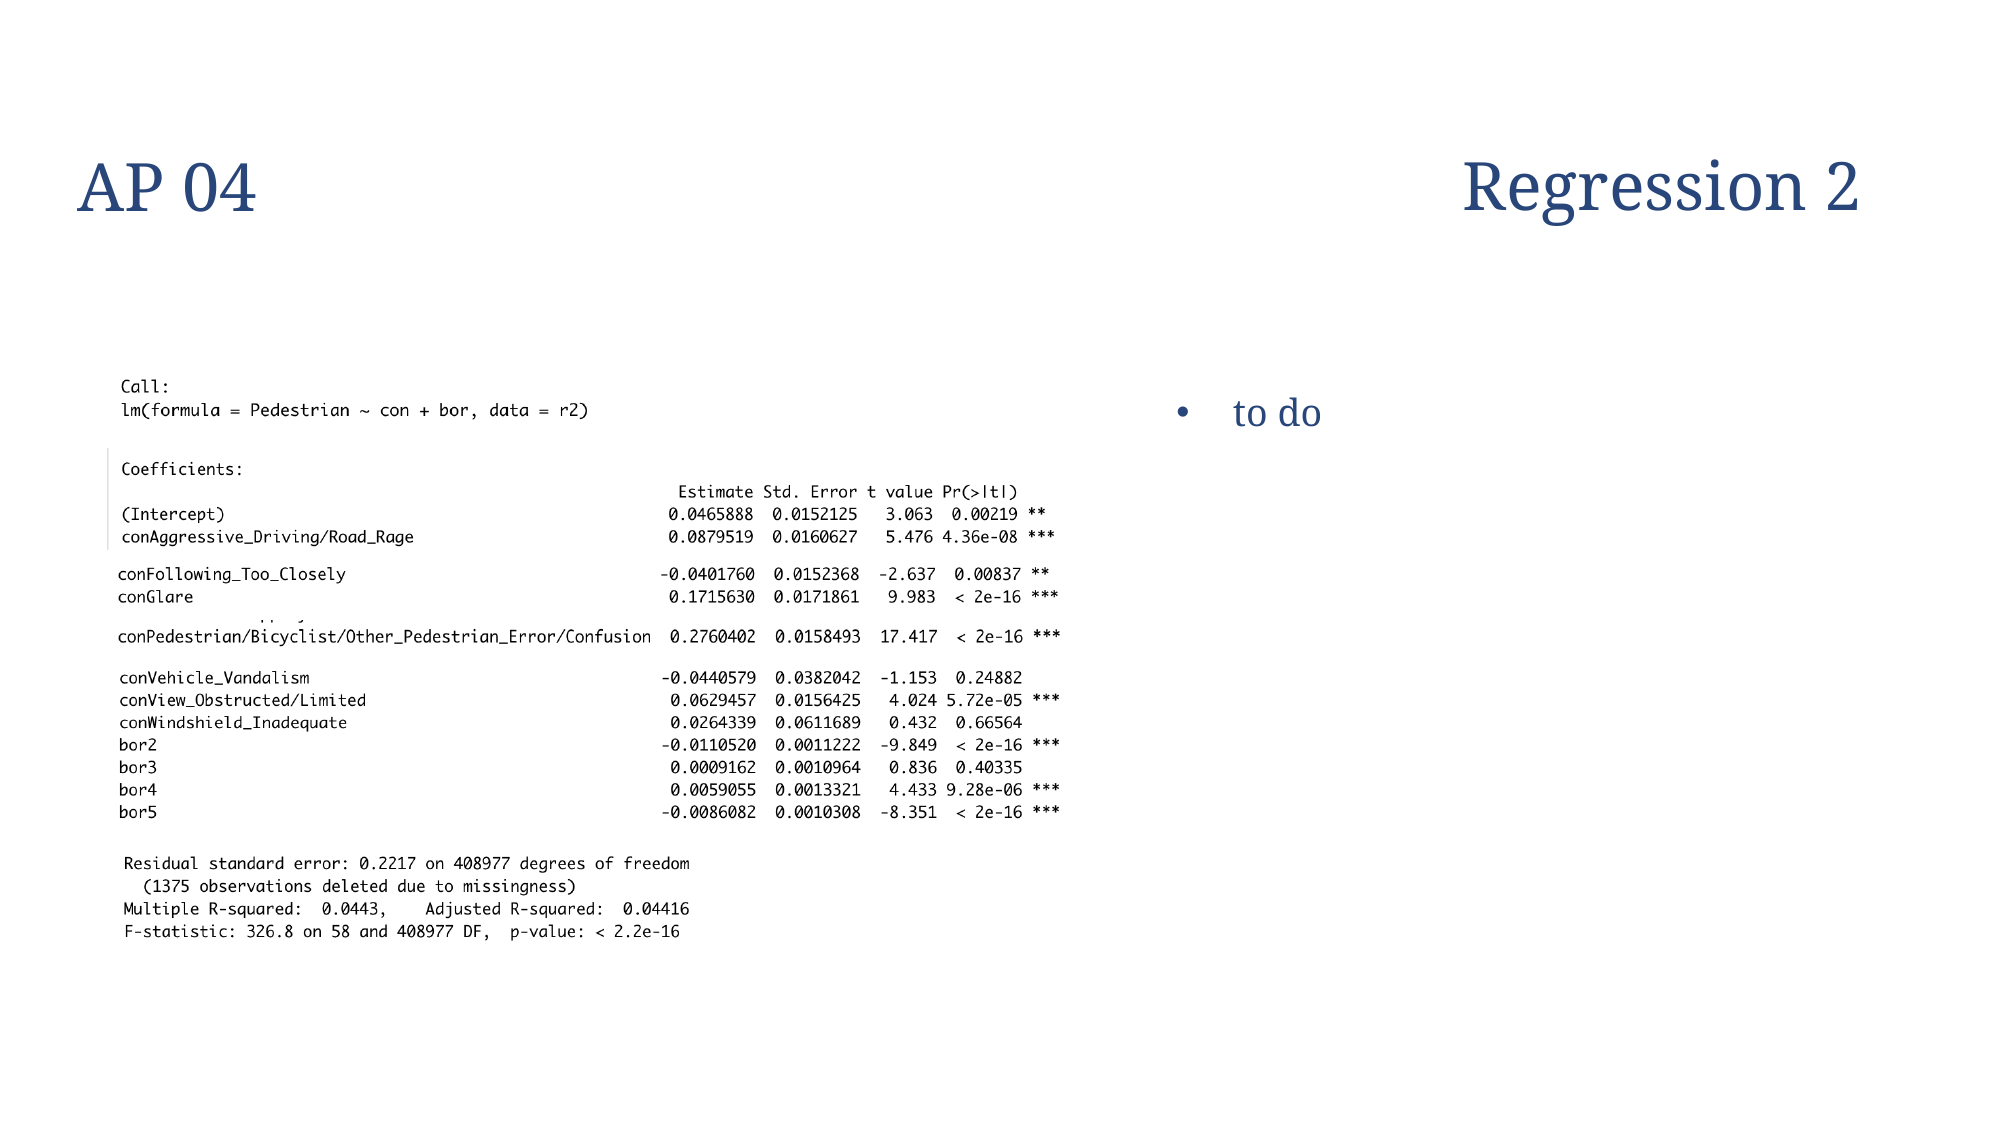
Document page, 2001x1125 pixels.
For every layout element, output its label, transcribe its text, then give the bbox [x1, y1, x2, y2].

text_box AP 04 [62, 137, 513, 232]
picture [107, 620, 1076, 649]
picture [115, 666, 1085, 831]
text_box Regression 2 [275, 62, 1878, 233]
text_box to do [1161, 386, 1940, 986]
picture [115, 841, 1095, 950]
picture [107, 561, 1086, 610]
picture [107, 366, 1111, 435]
picture [107, 448, 1069, 550]
